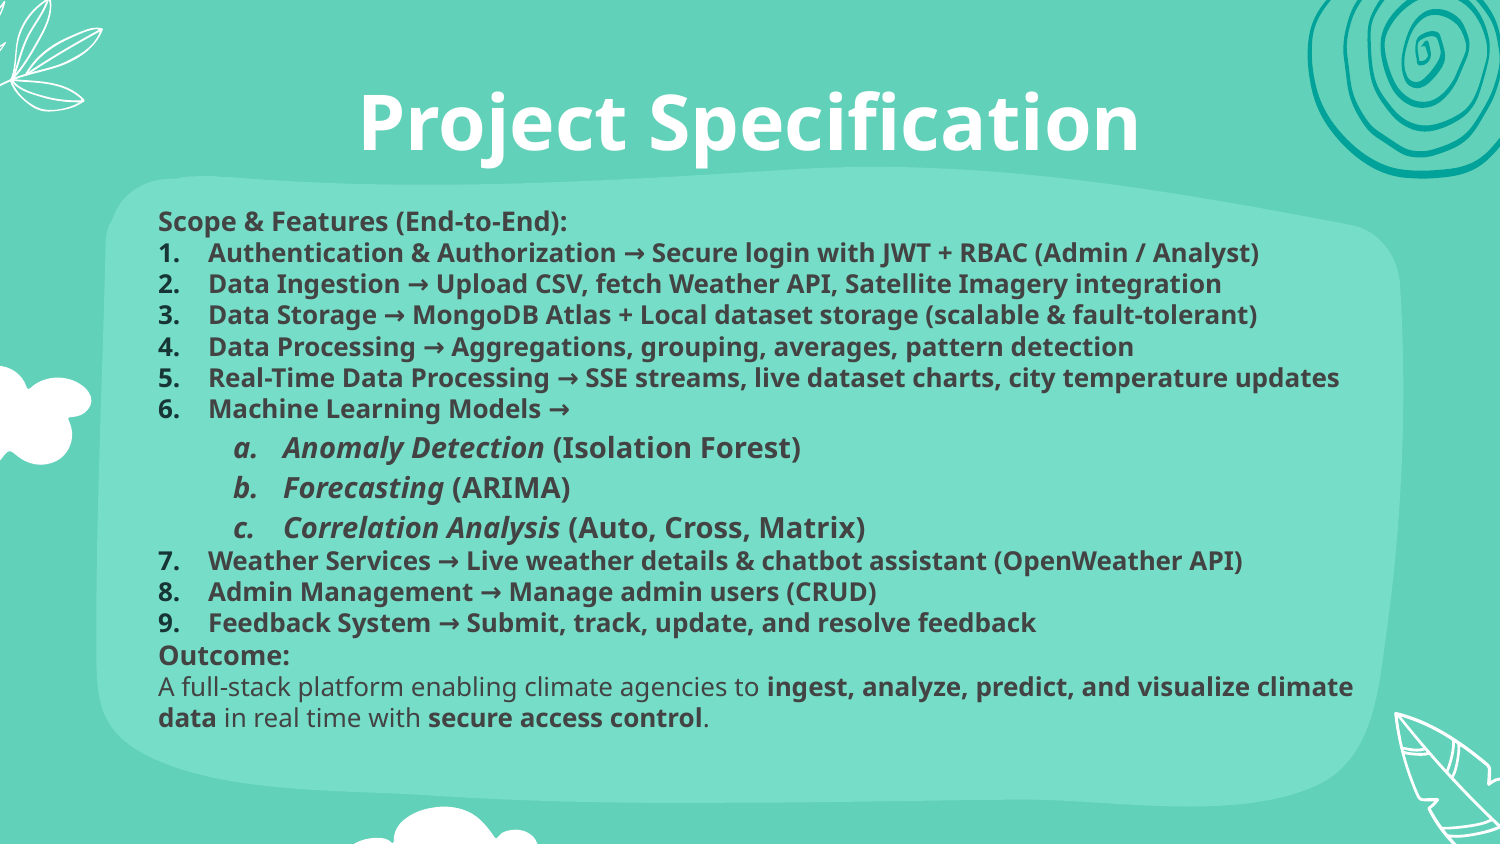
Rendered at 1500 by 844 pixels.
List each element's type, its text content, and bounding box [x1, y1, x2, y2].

list Scope & Features (End-to-End): Authentication & Authorization → Secure login with JWT + RBAC (Admin / Analyst) Data Ingestion → Upload CSV, fetch Weather API, Satellite Imagery integration Data Storage → MongoDB Atlas + Local dataset storage (scalable & fault-tolerant) Data Processing → Aggregations, grouping, averages, pattern detection Real-Time Data Processing → SSE streams, live dataset charts, city temperature updates Machine Learning Models → Anomaly Detection (Isolation Forest) Forecasting (ARIMA) Correlation Analysis (Auto, Cross, Matrix) Weather Services → Live weather details & chatbot assistant (OpenWeather API) Admin Management → Manage admin users (CRUD) Feedback System → Submit, track, update, and resolve feedback Outcome: A full-stack platform enabling climate agencies to ingest, analyze, predict, and visualize climate data in real time with secure access control. [118, 189, 1382, 750]
title Project Specification [118, 72, 1382, 167]
